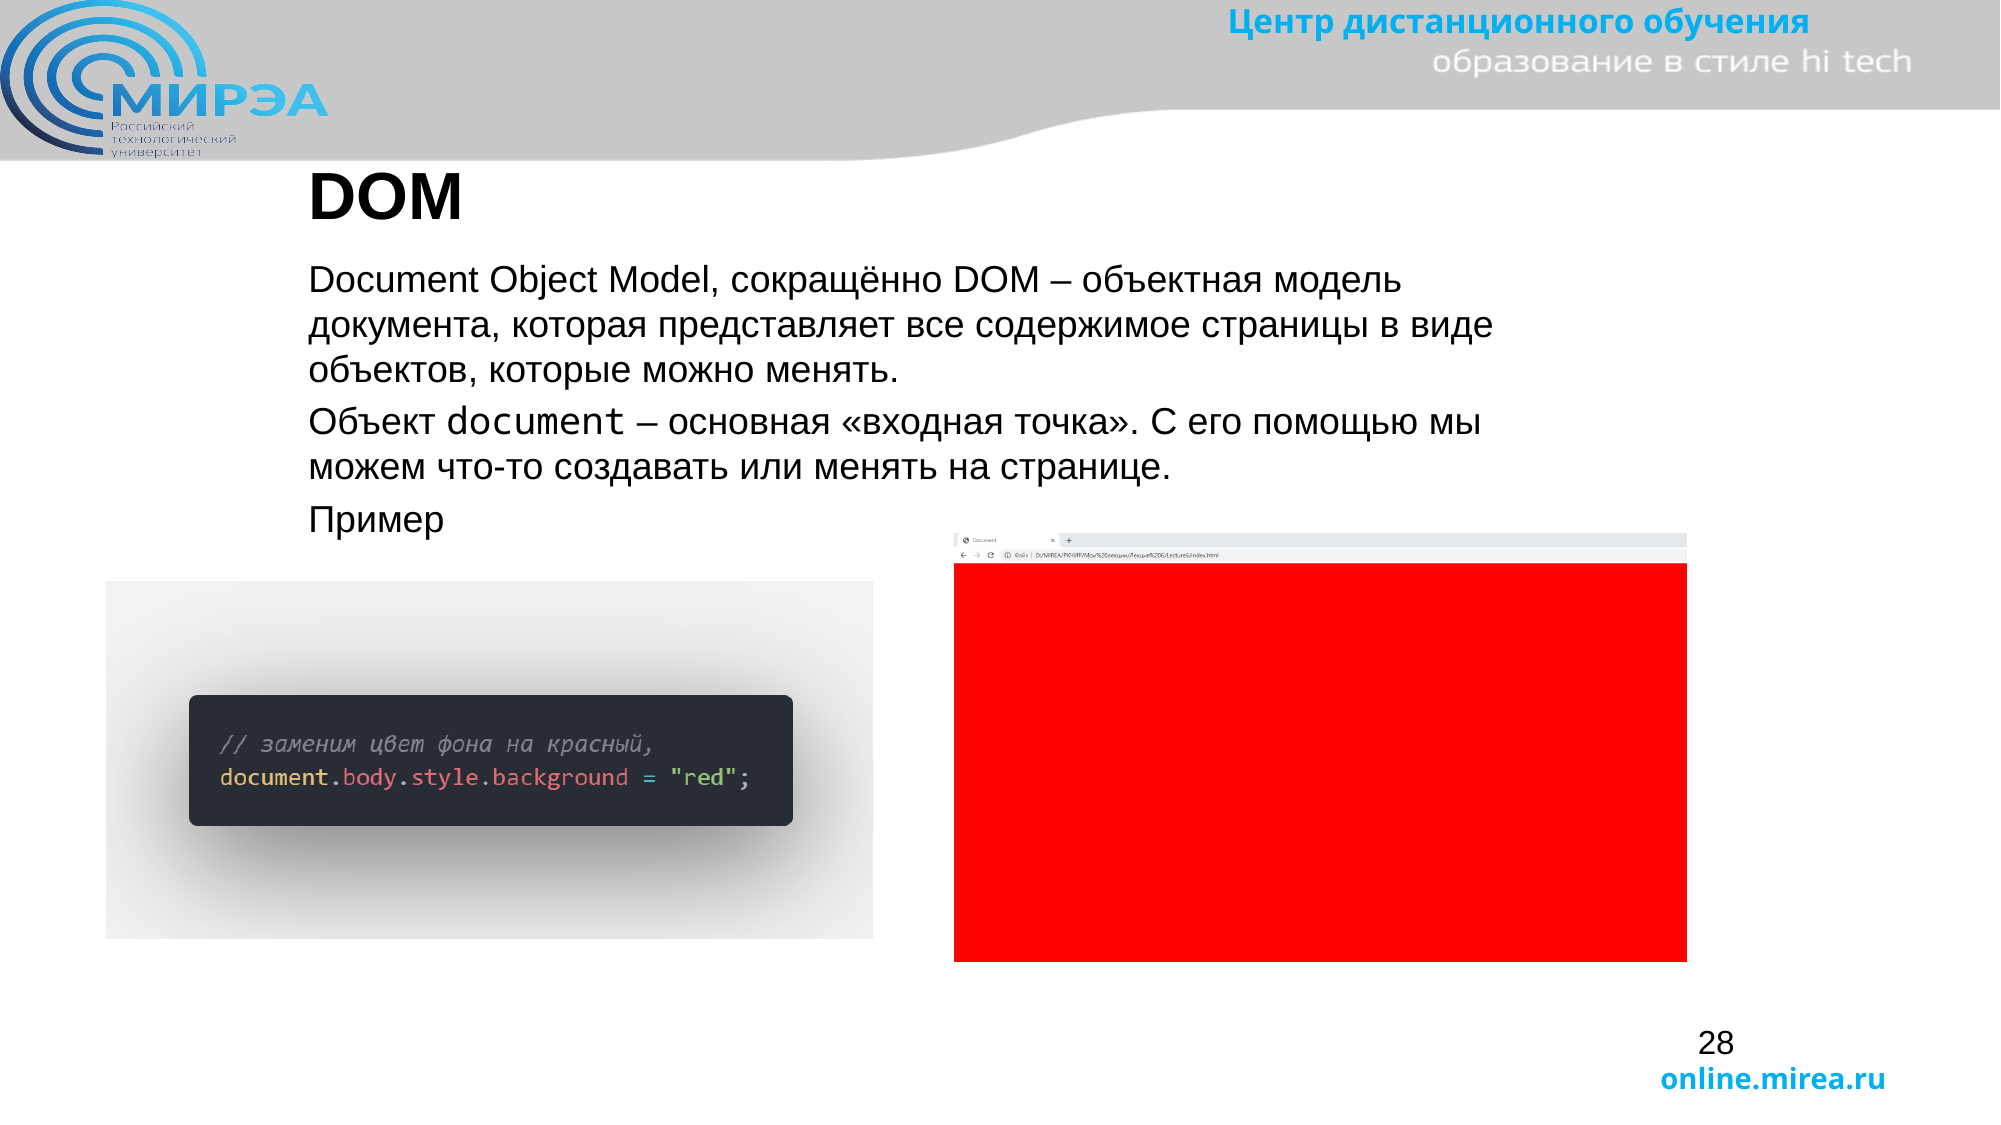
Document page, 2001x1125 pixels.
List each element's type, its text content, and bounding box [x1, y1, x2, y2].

picture [954, 533, 1687, 962]
picture [106, 581, 873, 940]
text_box 28 [1400, 1013, 1750, 1058]
text_box DOM [293, 145, 1737, 440]
text_box Document Object Model, сокращённо DOM – объектная модель документа, которая представляет все содержимое страницы в виде объектов, которые можно менять. Объект document – основная «входная точка». С его помощью мы можем что-то создавать или менять на странице. Пример [293, 247, 1599, 562]
picture [0, 0, 329, 159]
